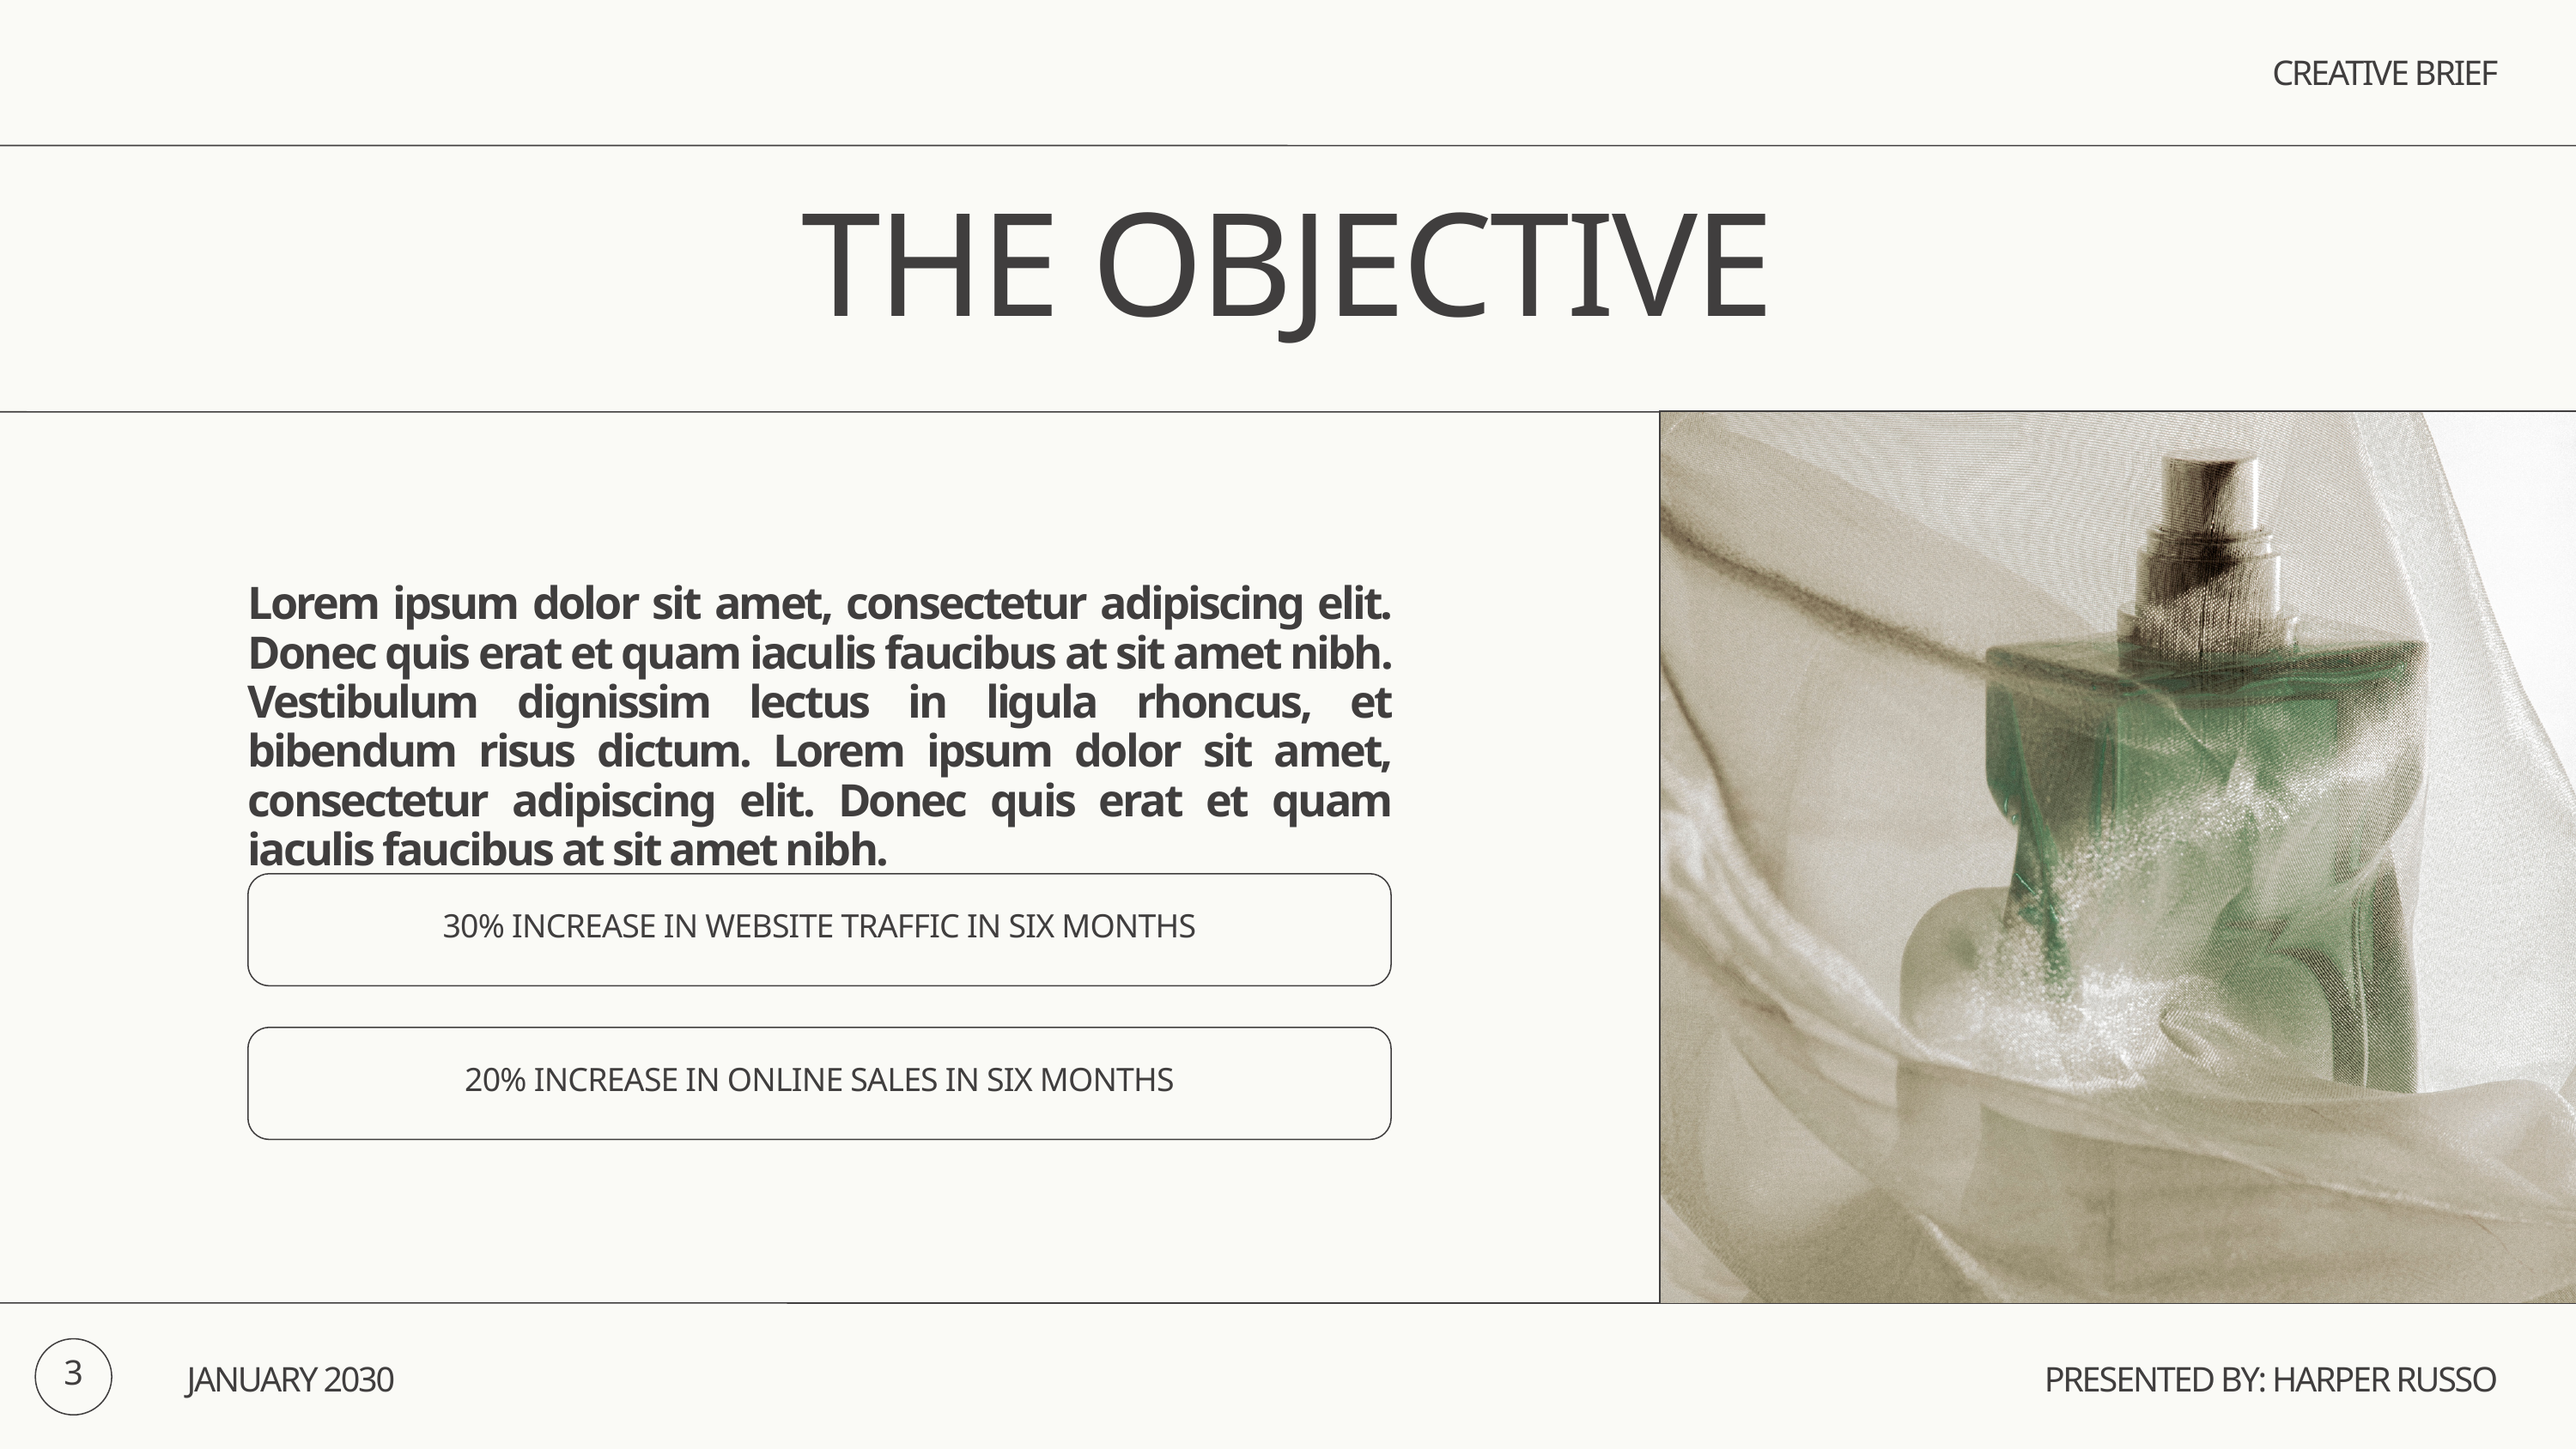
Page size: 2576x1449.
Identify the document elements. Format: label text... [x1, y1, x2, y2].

text_box Lorem ipsum dolor sit amet, consectetur adipiscing elit. Donec quis erat et quam iaculis faucibus at sit amet nibh. Vestibulum dignissim lectus in ligula rhoncus, et bibendum risus dictum. Lorem ipsum dolor sit amet, consectetur adipiscing elit. Donec quis erat et quam iaculis faucibus at sit amet nibh. [247, 579, 1392, 873]
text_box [247, 873, 1392, 986]
text_box THE OBJECTIVE [635, 235, 1941, 345]
text_box [1659, 410, 2576, 1304]
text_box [247, 1027, 1392, 1140]
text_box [34, 1338, 112, 1416]
text_box CREATIVE BRIEF [1901, 44, 2499, 92]
text_box JANUARY 2030 [186, 1351, 784, 1399]
text_box PRESENTED BY: HARPER RUSSO [1901, 1351, 2499, 1399]
